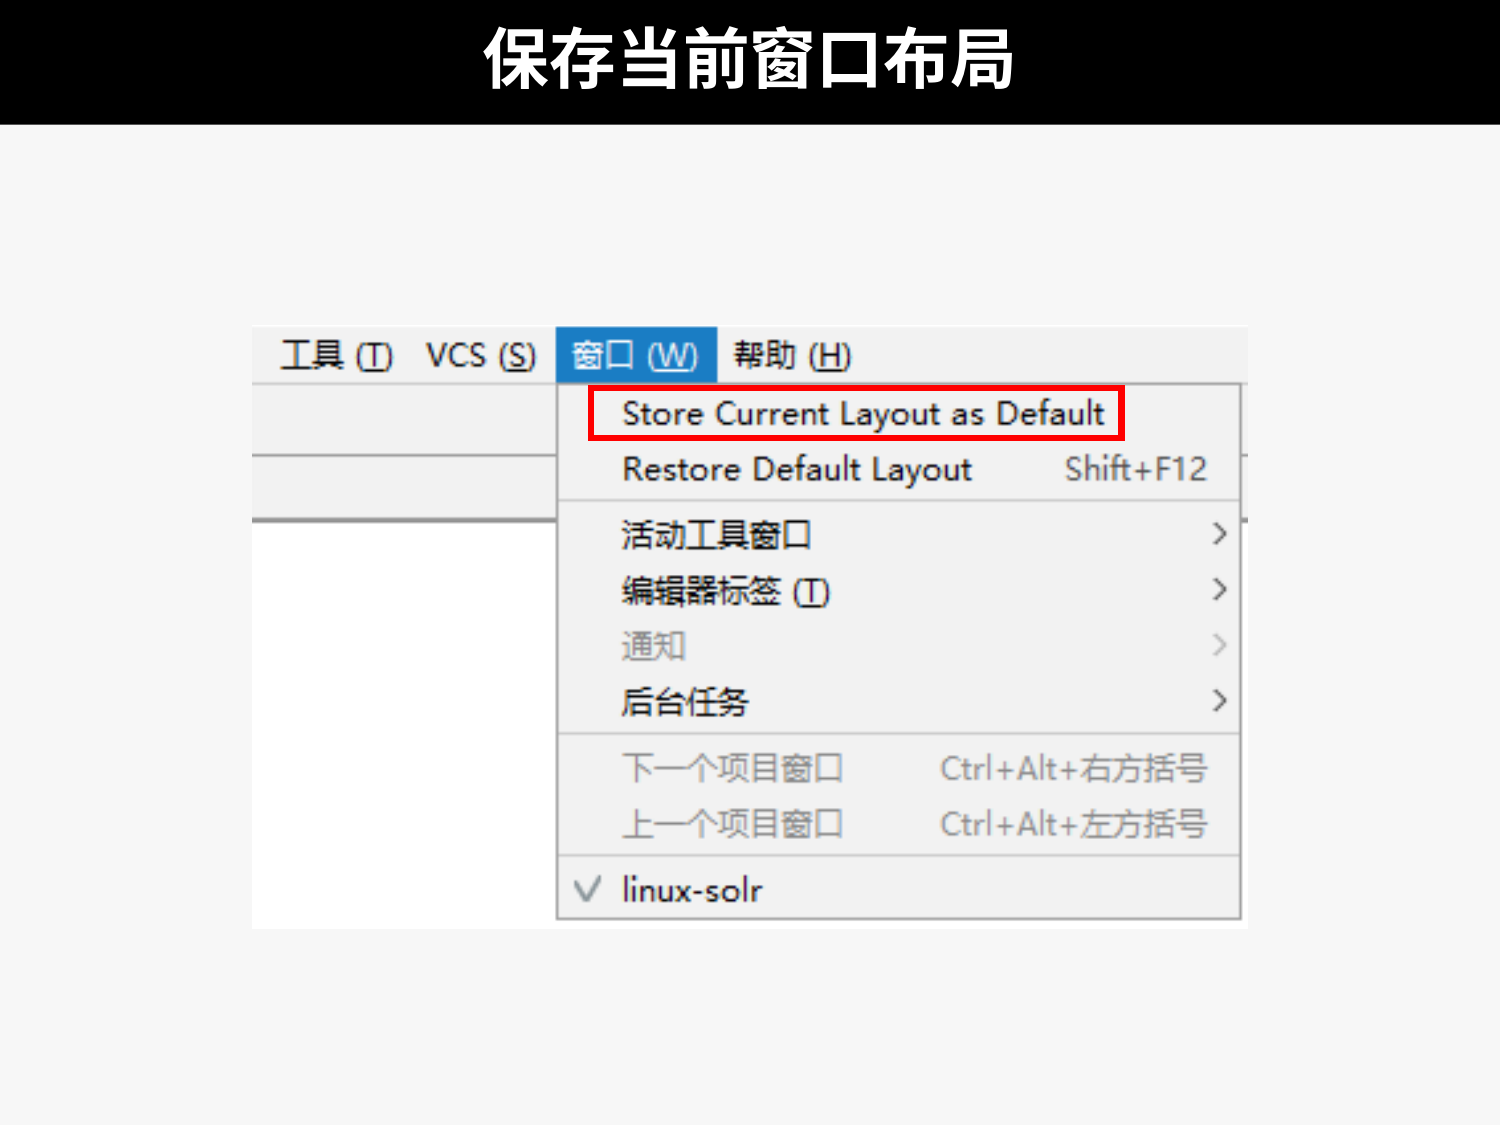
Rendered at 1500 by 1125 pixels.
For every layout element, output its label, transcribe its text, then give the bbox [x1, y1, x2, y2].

title 保存当前窗口布局 [0, 0, 1500, 125]
picture [252, 325, 1248, 929]
